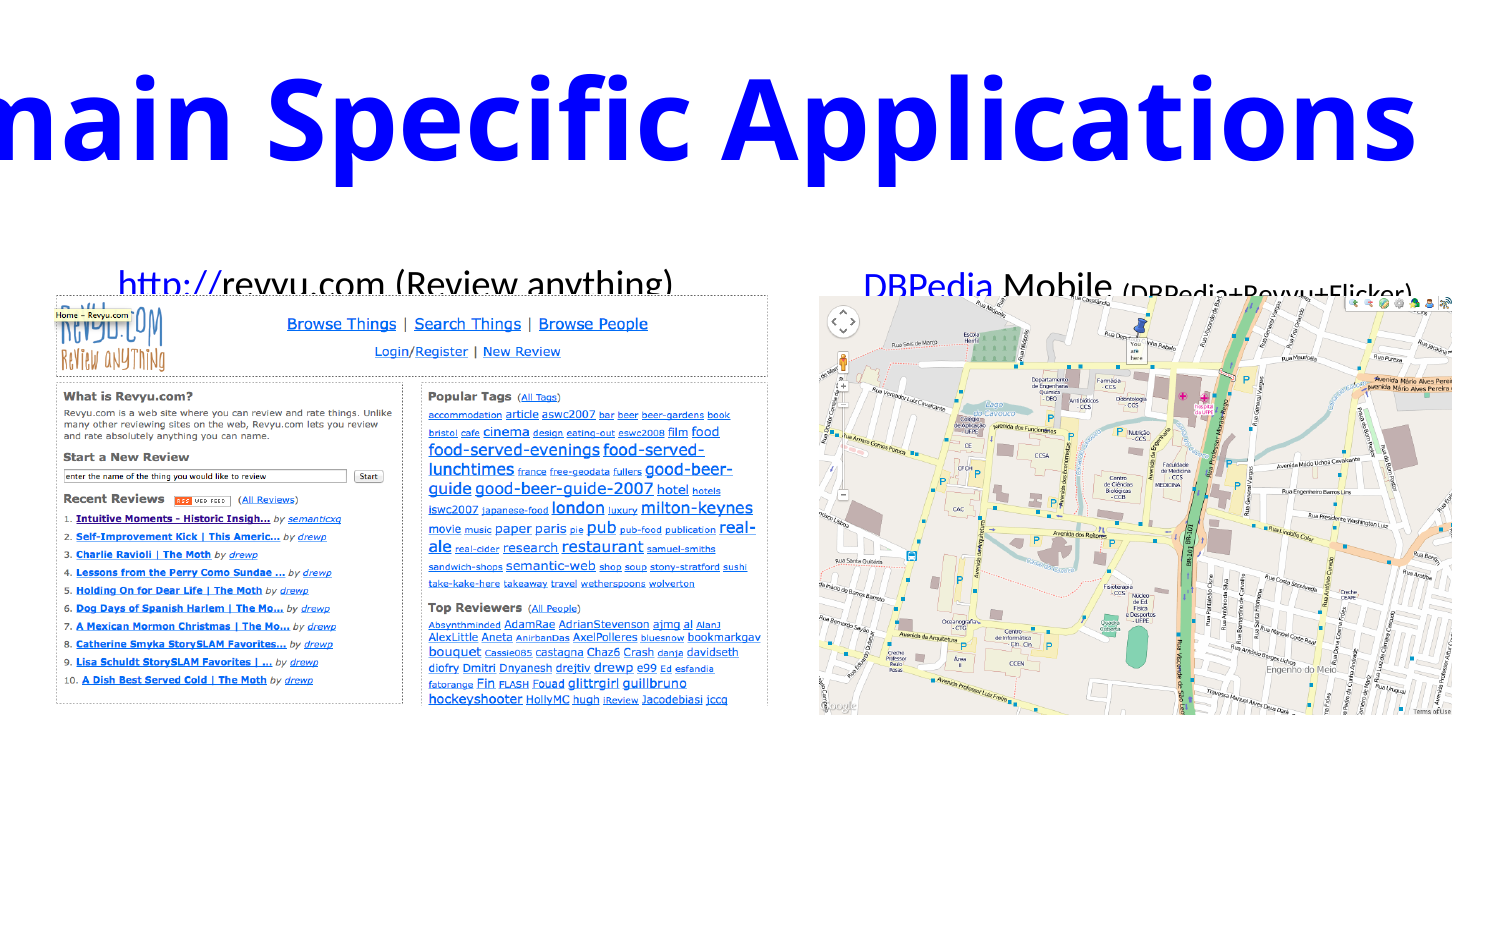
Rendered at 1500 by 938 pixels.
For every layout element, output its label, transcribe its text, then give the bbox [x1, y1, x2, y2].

picture [819, 296, 1452, 715]
text_box DBPedia Mobile (DBPedia+Revyu+Flicker) [848, 245, 1429, 294]
picture [54, 294, 768, 706]
text_box Domain Specific Applications [0, 40, 1435, 191]
text_box http://revyu.com (Review anything) [102, 243, 690, 292]
